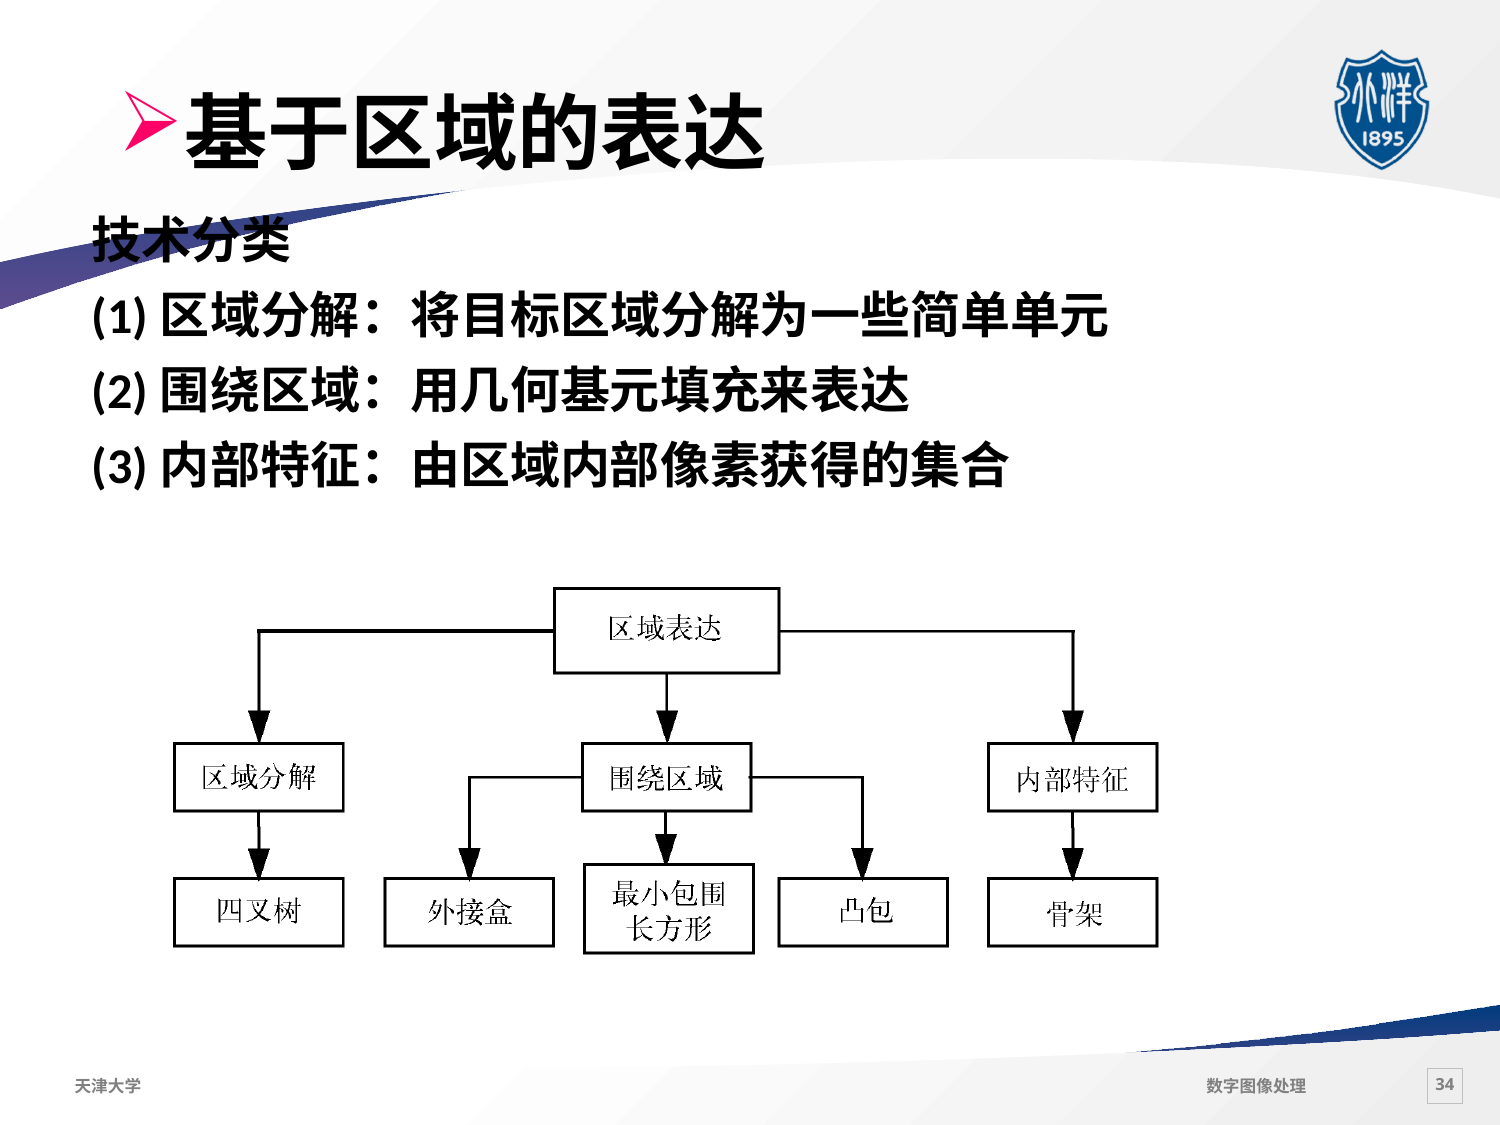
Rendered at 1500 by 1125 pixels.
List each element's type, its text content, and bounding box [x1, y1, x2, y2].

picture [1321, 47, 1447, 172]
picture [159, 574, 1187, 975]
list 技术分类 (1)区域分解：将目标区域分解为一些简单单元 (2)围绕区域：用几何基元填充来表达 (3)内部特征：由区域内部像素获得的集合 [76, 208, 1427, 551]
title 基于区域的表达 [103, 59, 1397, 213]
